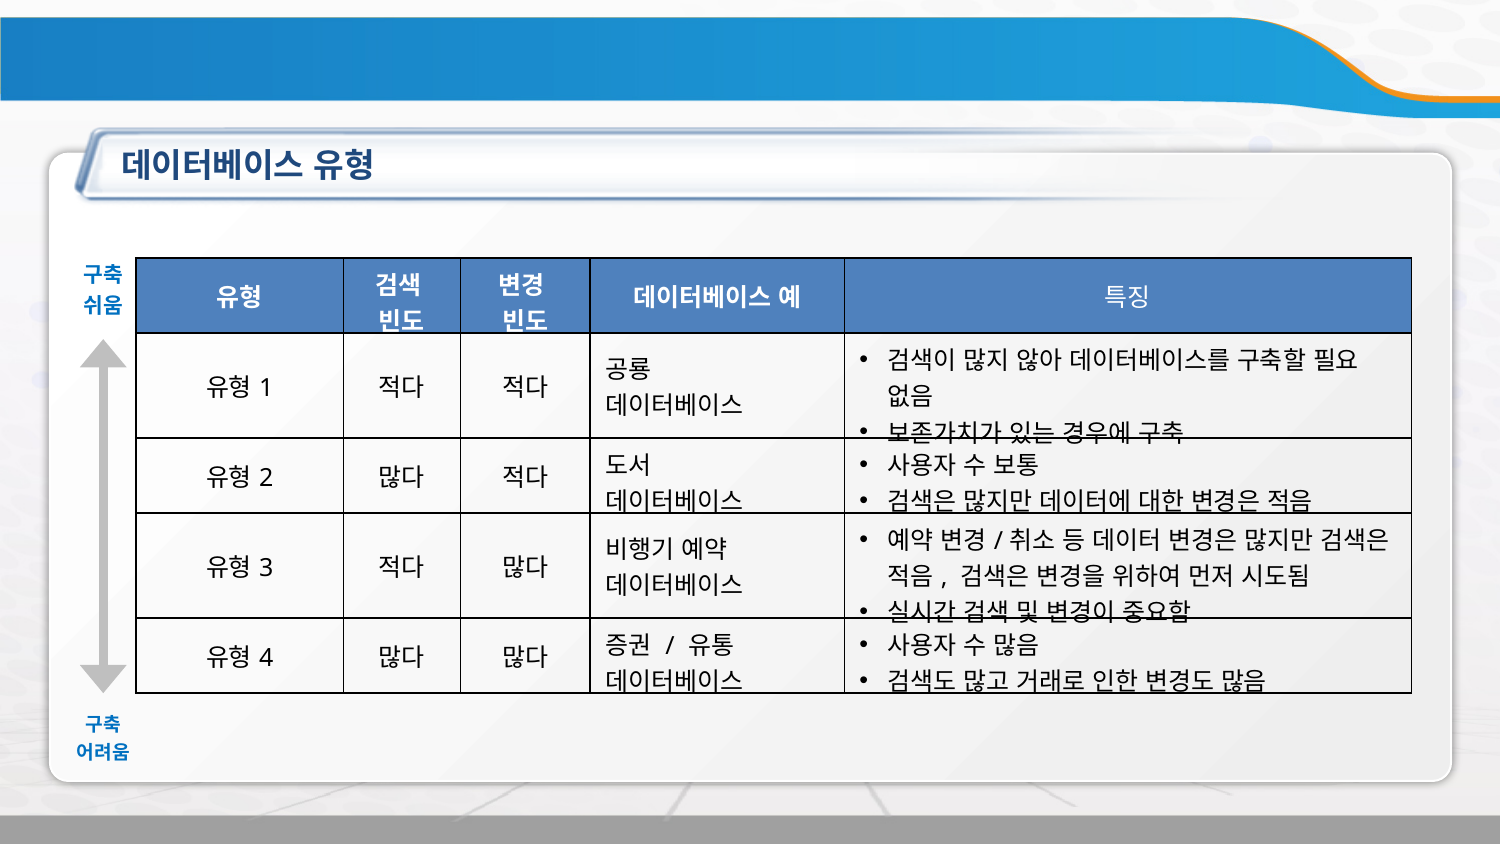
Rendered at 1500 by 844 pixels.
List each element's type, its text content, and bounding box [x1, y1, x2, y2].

picture [0, 0, 1500, 844]
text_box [49, 126, 1452, 782]
text_box 1. 데이터베이스 [29, 0, 1175, 103]
